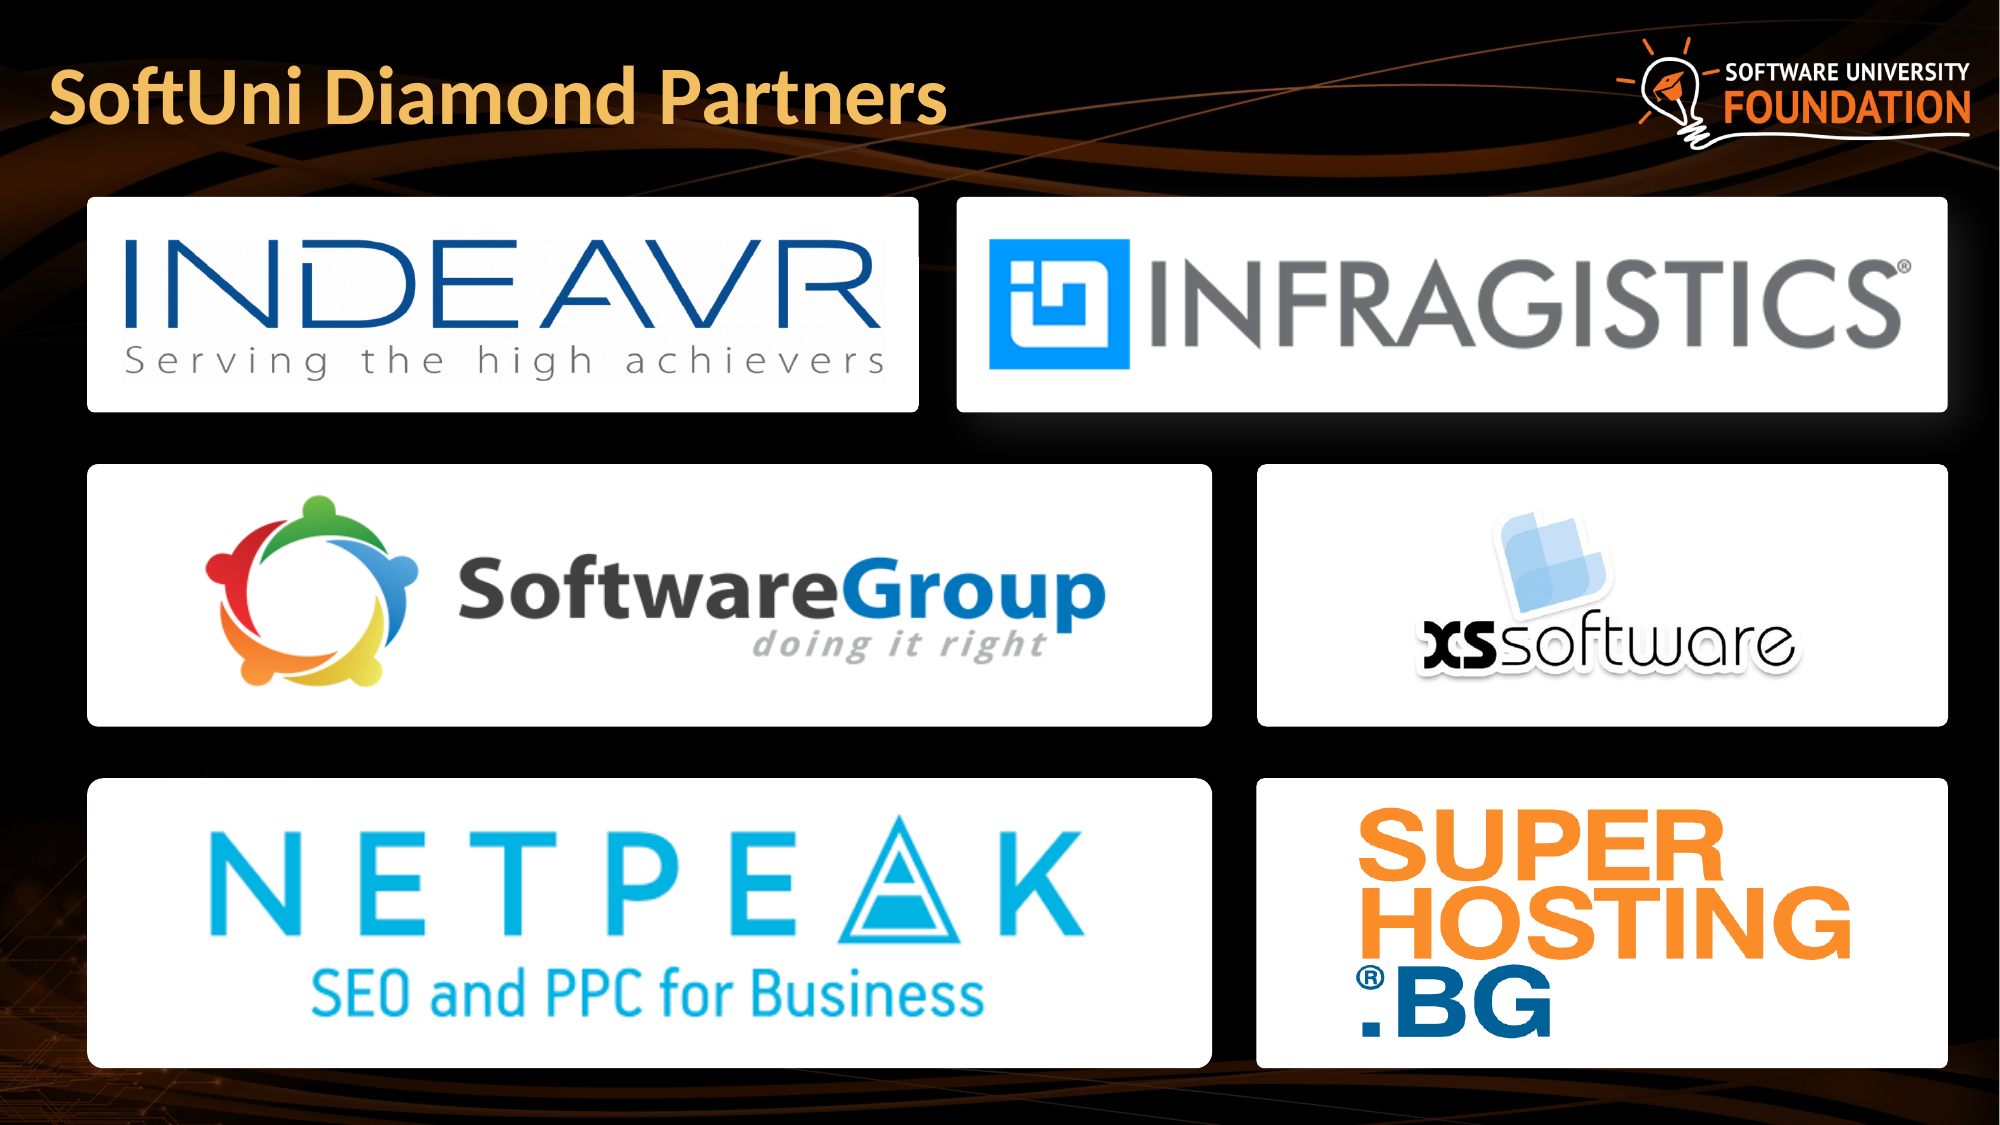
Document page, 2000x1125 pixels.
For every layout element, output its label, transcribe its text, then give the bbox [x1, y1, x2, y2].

title SoftUni Diamond Partners [30, 6, 1602, 189]
picture [0, 0, 2000, 1125]
